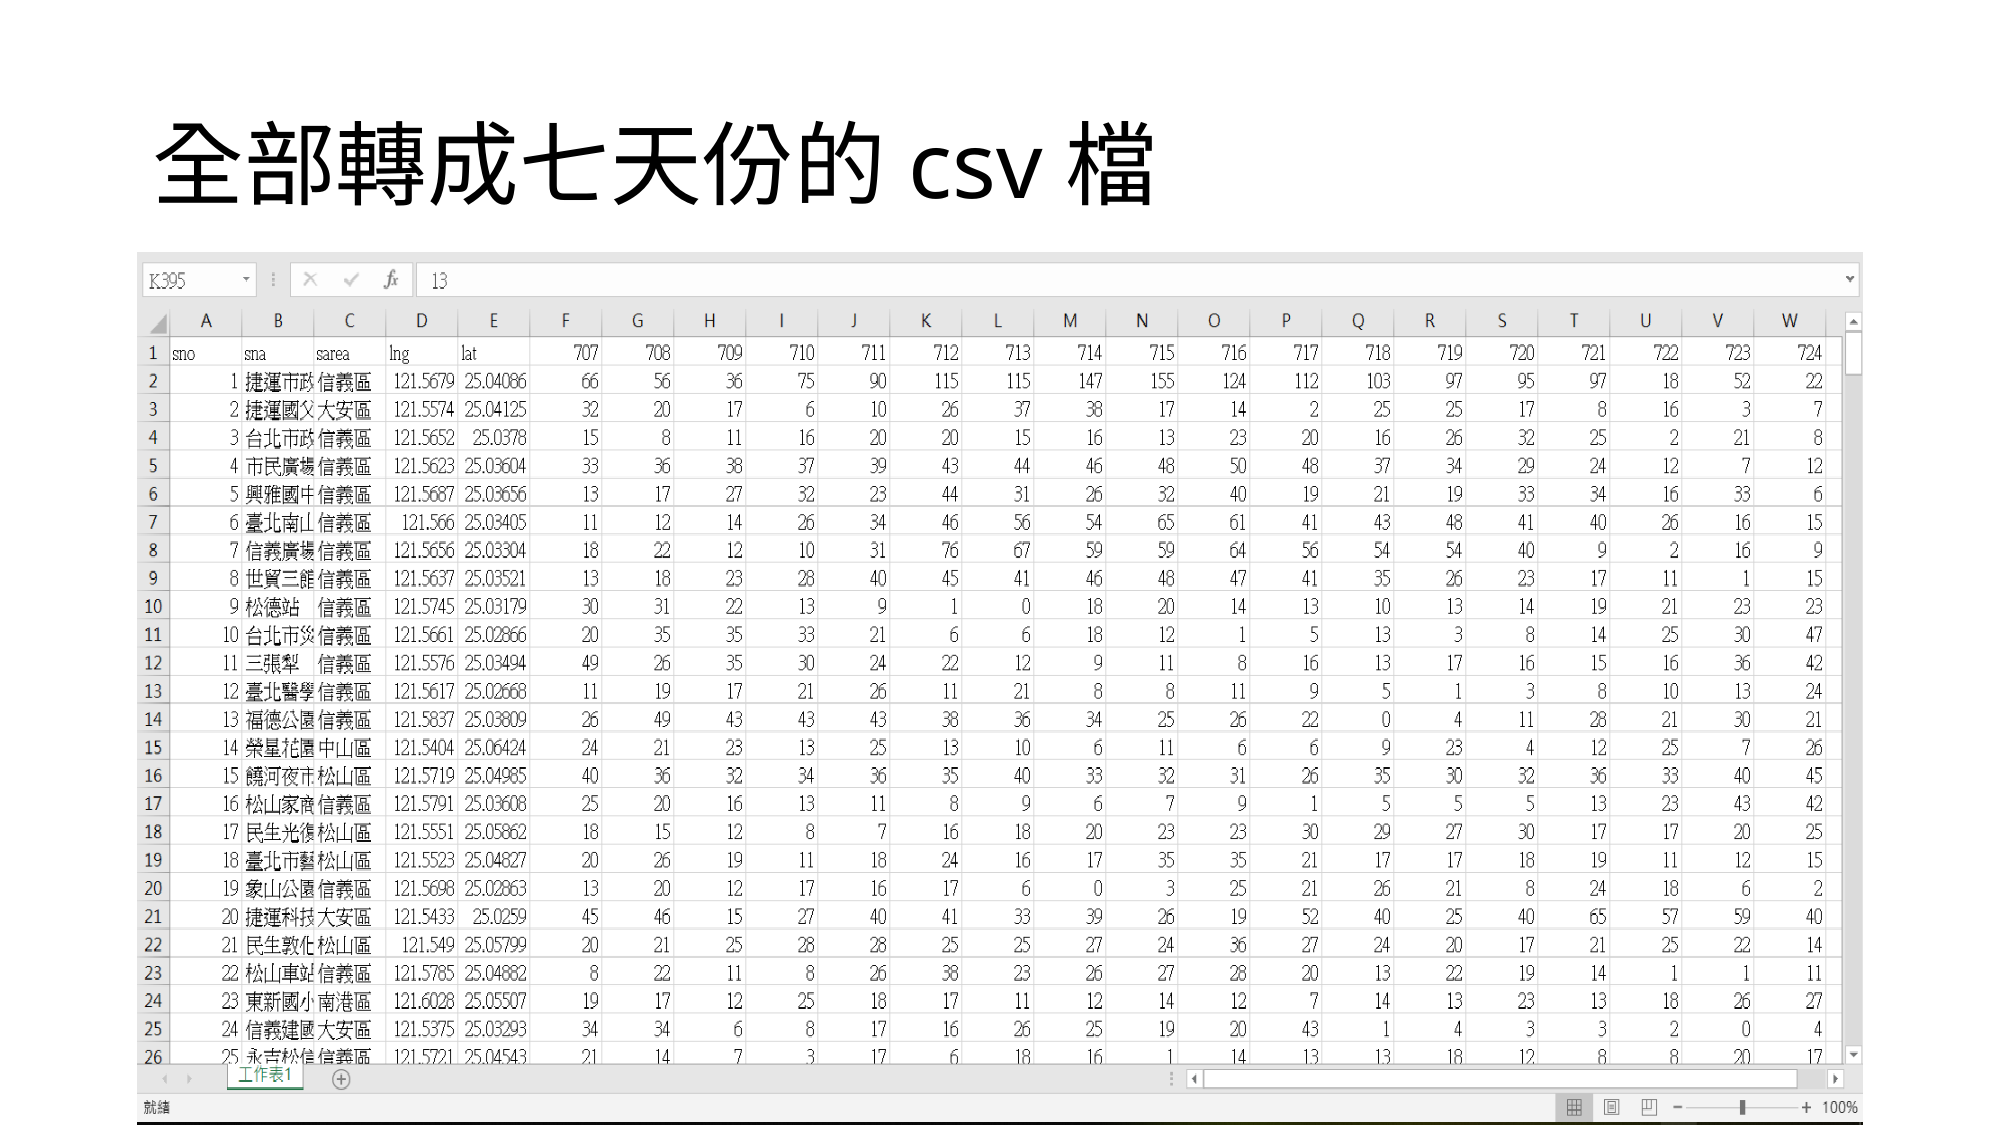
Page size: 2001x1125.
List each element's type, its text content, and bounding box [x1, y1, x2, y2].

picture [137, 252, 1863, 1125]
title 全部轉成七天份的csv檔 [137, 59, 1863, 252]
